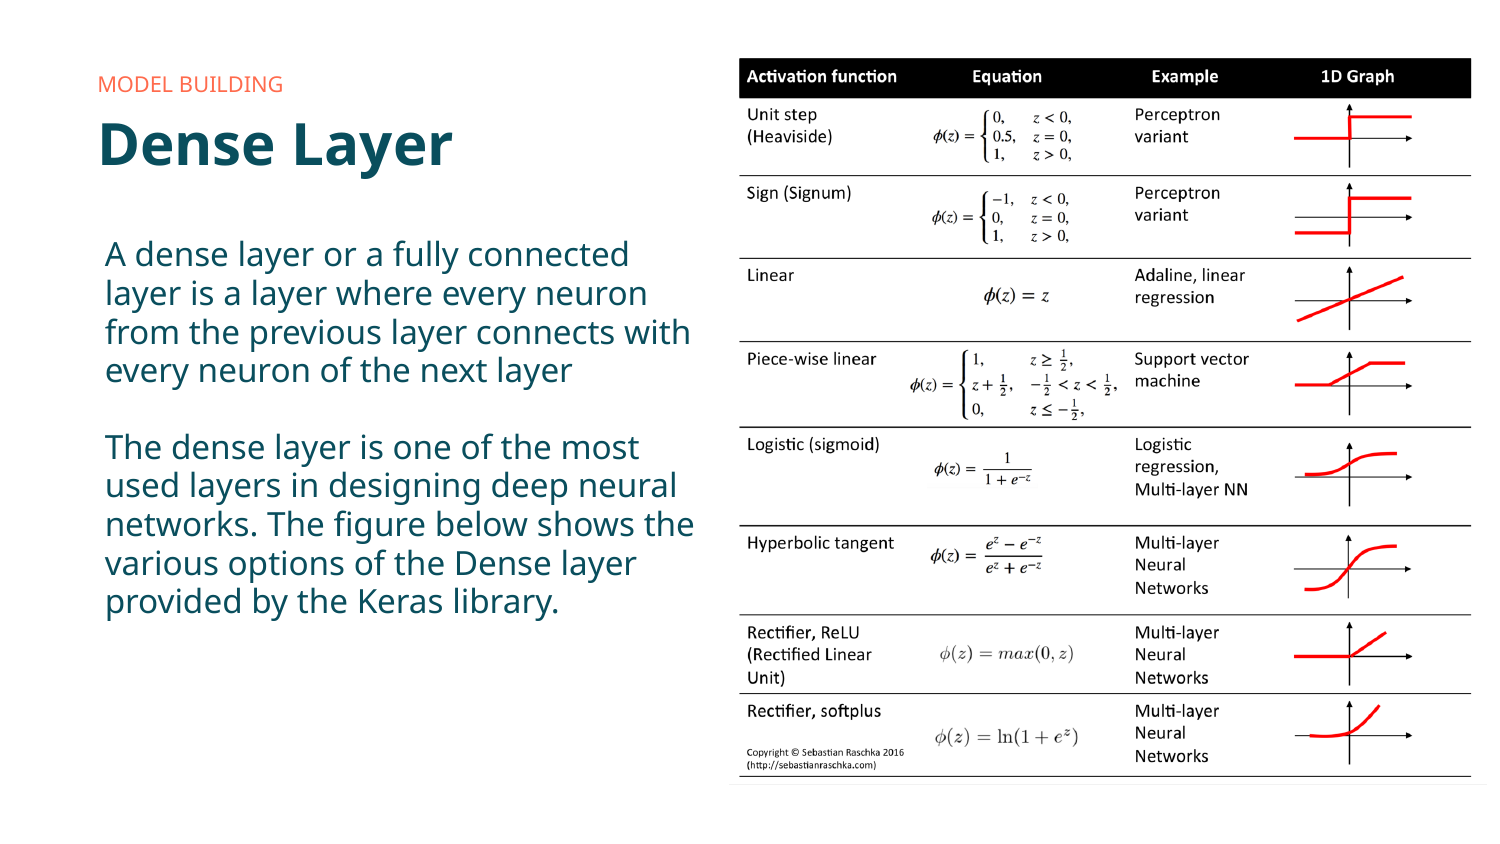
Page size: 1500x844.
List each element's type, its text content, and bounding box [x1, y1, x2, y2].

picture [729, 56, 1487, 787]
list Model building [89, 54, 703, 102]
title Dense Layer [89, 103, 703, 182]
list A dense layer or a fully connected layer is a layer where every neuron from the previous layer connects with every neuron of the next layer The dense layer is one of the most used layers in designing deep neural networks. The figure below shows the various options of the Dense layer provided by the Keras library. [89, 228, 729, 760]
